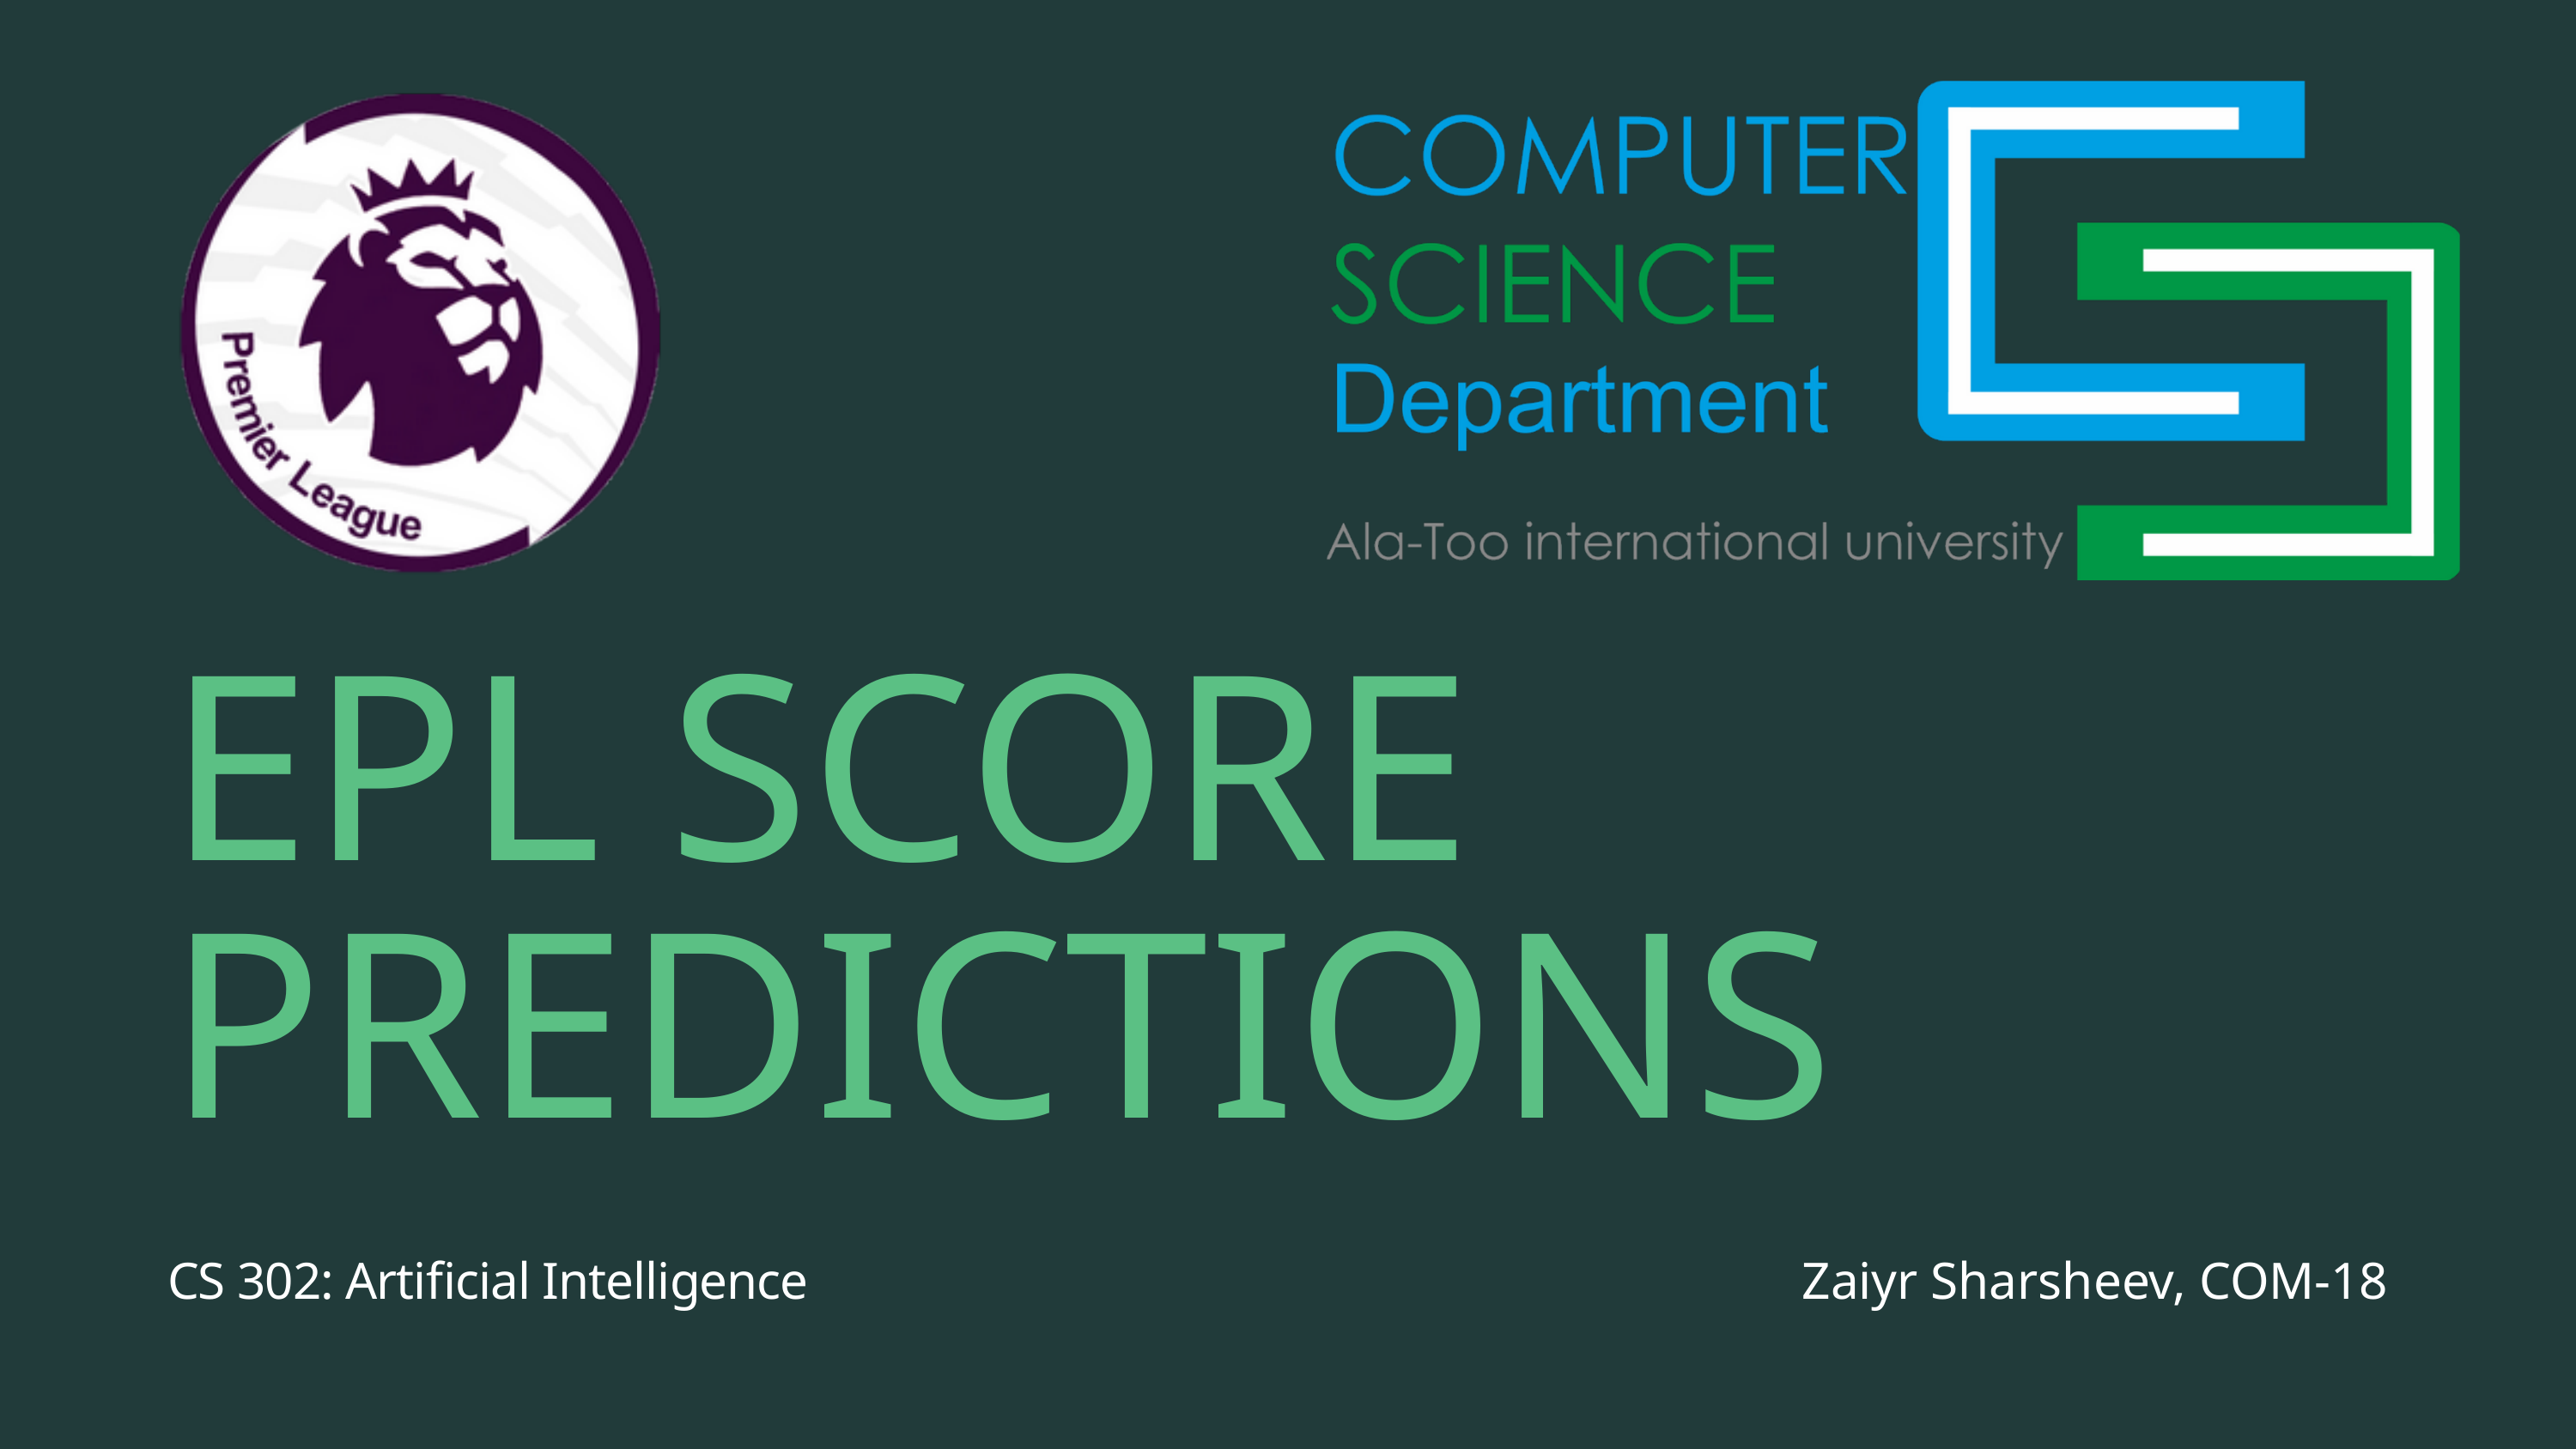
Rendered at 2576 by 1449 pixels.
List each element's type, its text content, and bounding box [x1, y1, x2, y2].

text_box Zaiyr Sharsheev, COM-18 [2057, 1239, 2460, 1309]
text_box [167, 625, 2052, 1304]
picture [1948, 107, 2239, 414]
picture [1326, 81, 2460, 580]
picture [167, 81, 673, 584]
